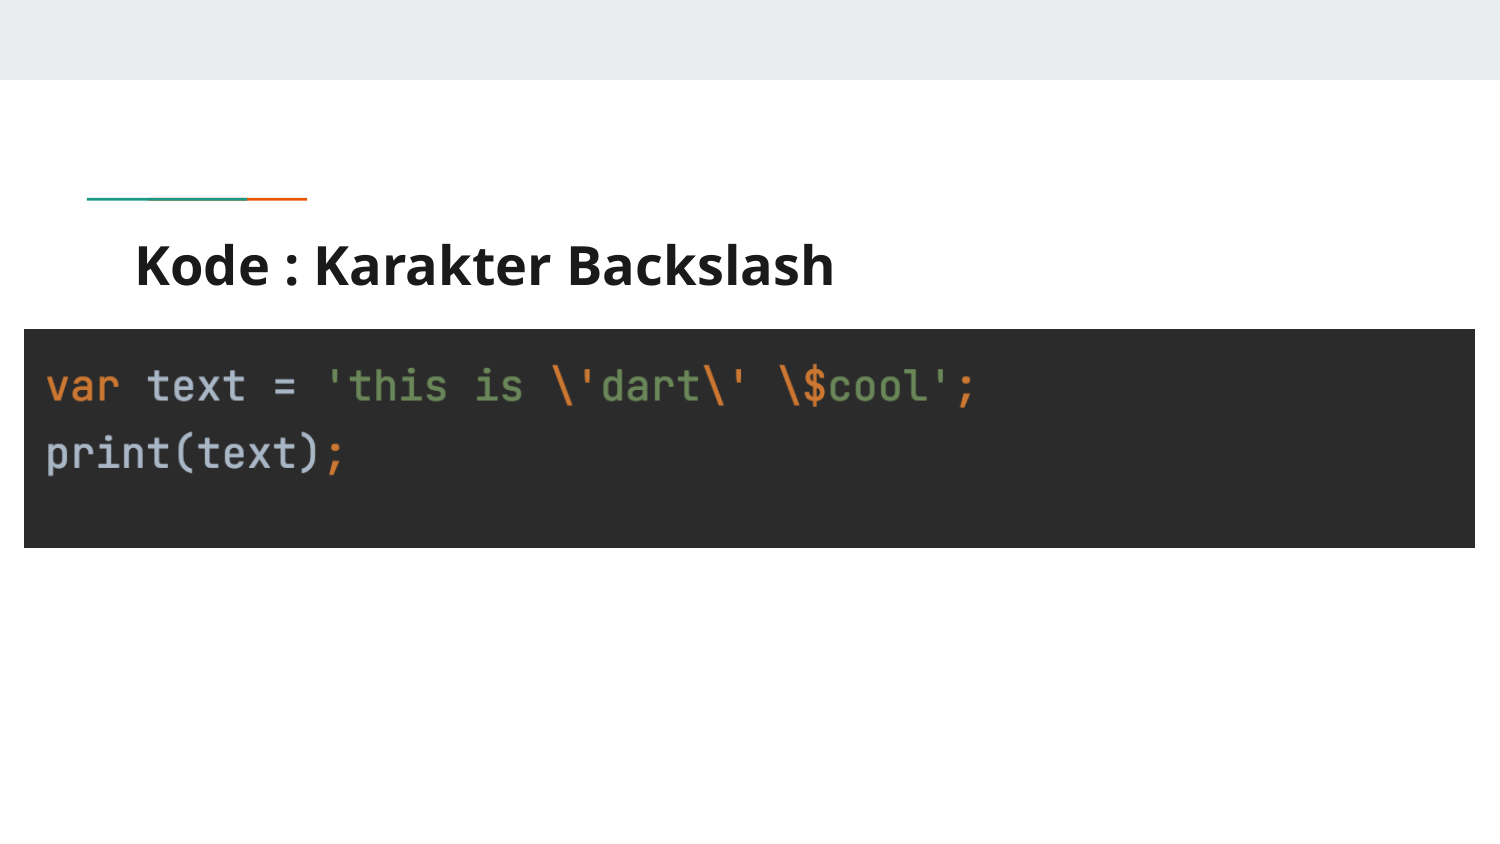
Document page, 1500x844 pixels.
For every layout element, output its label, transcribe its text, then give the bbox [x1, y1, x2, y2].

title Kode : Karakter Backslash [119, 216, 1381, 305]
picture [24, 328, 1476, 548]
